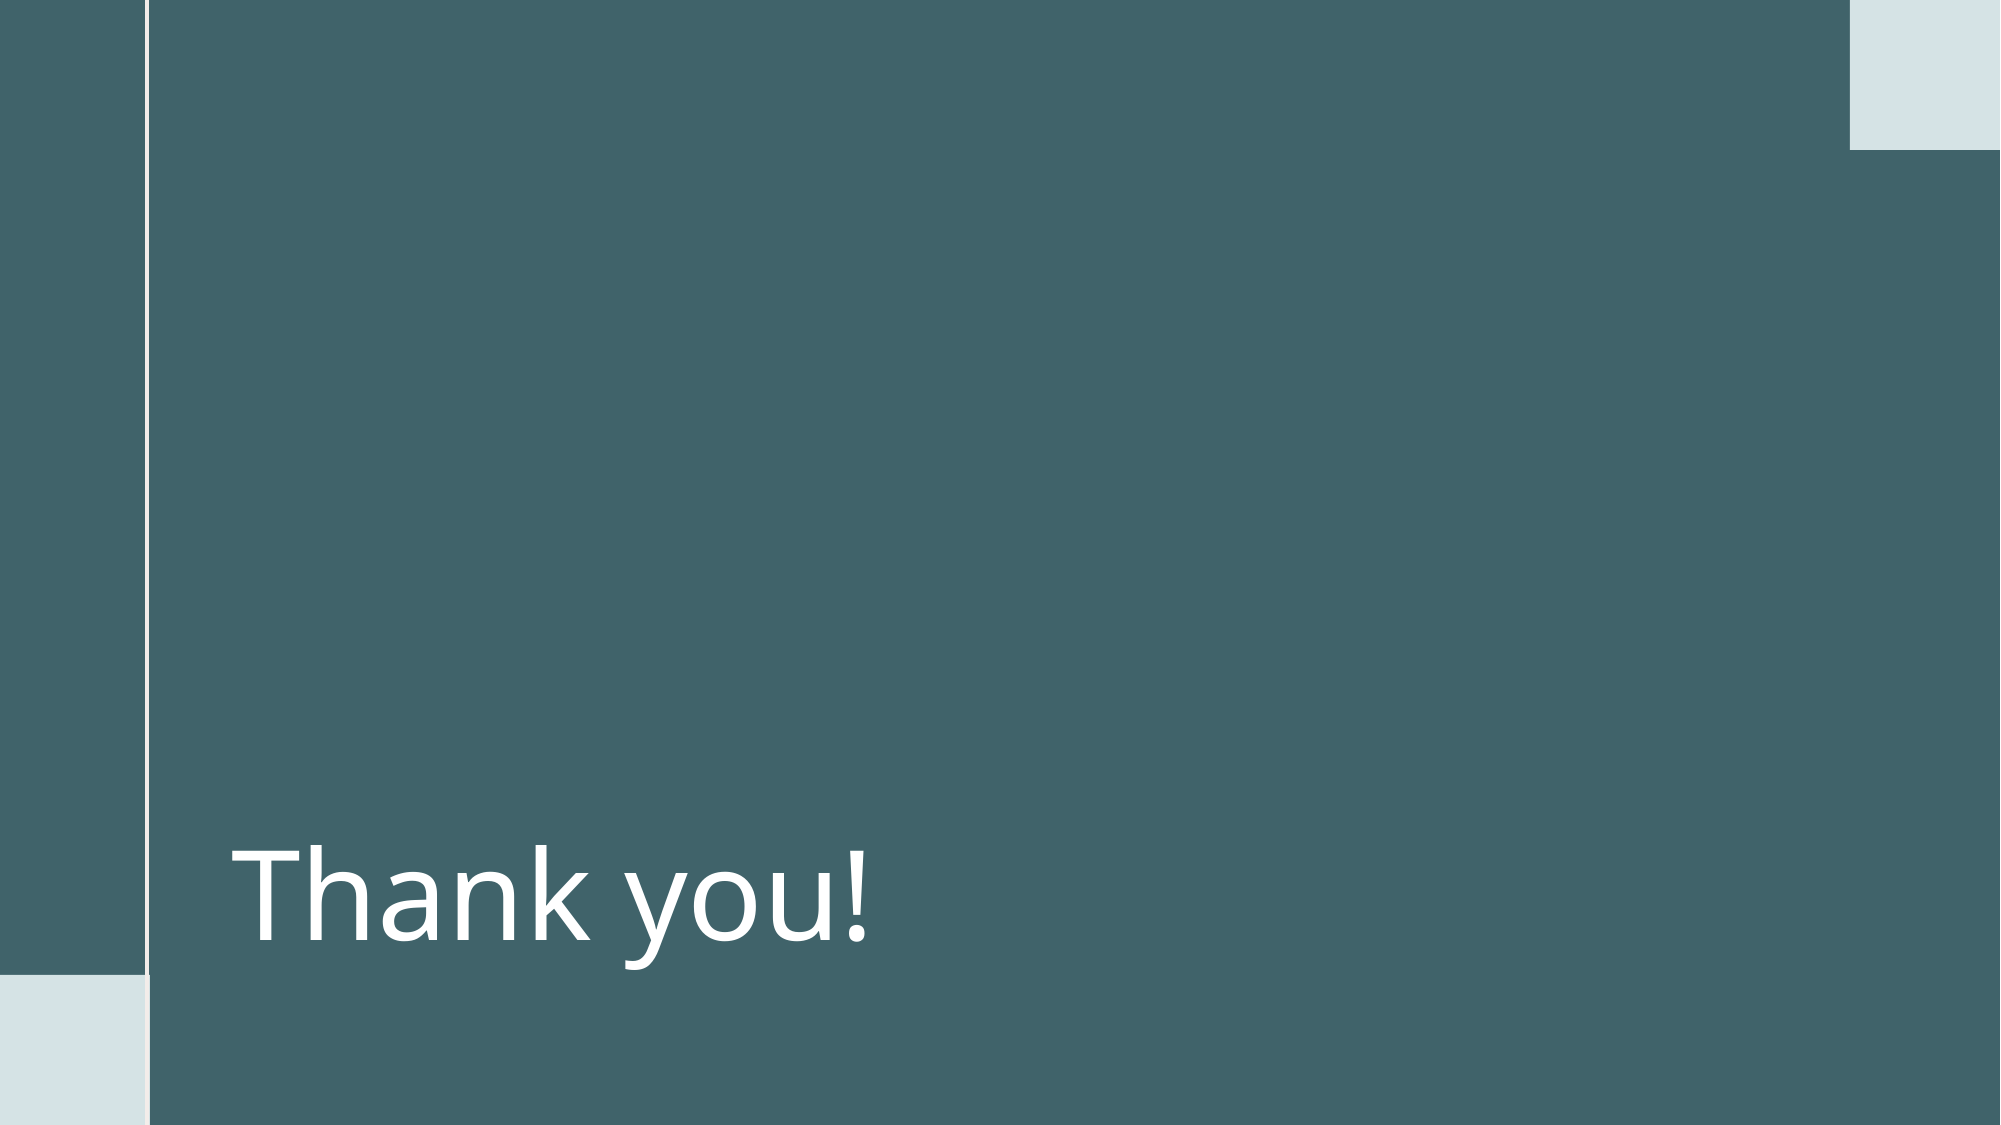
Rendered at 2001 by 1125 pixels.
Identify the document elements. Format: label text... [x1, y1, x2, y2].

title Thank you! [216, 113, 1067, 975]
